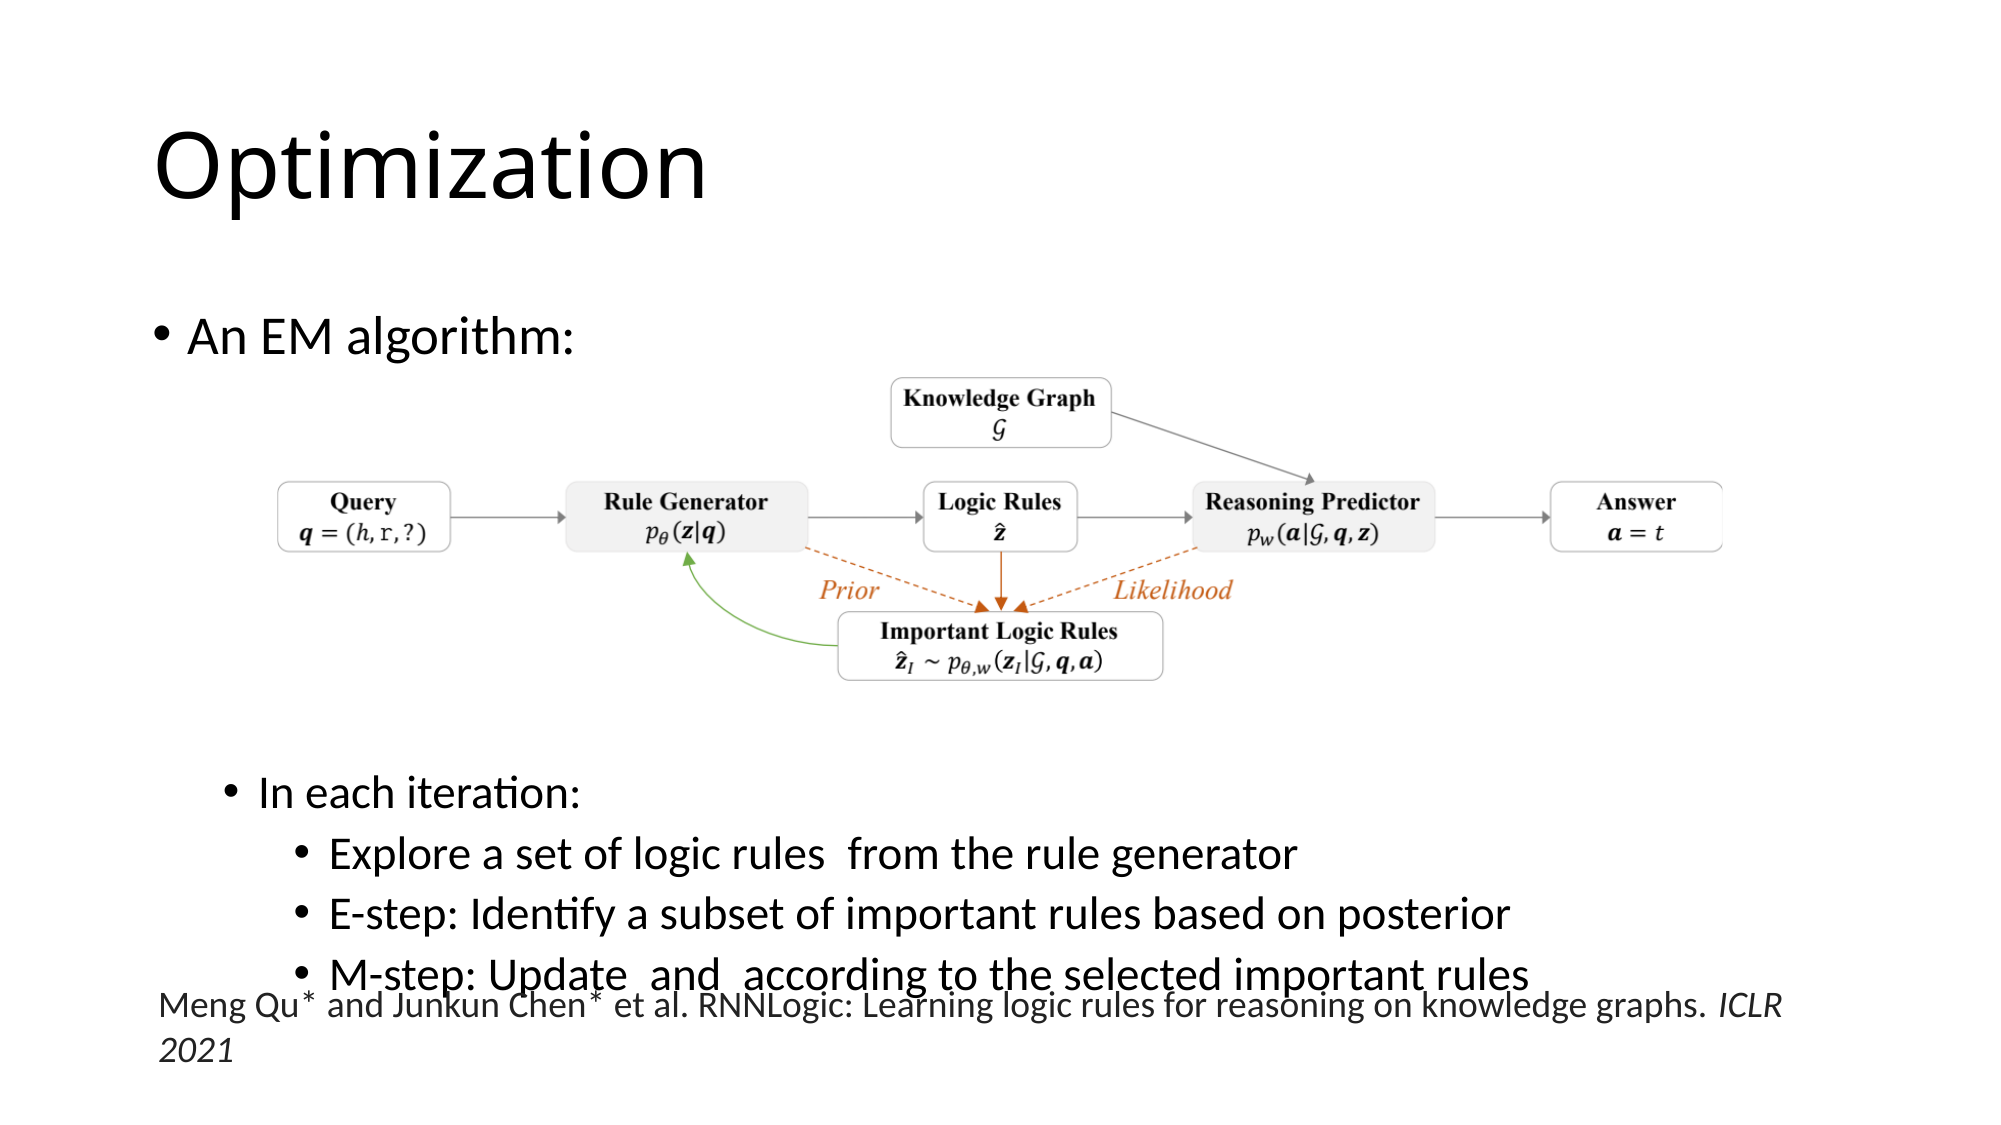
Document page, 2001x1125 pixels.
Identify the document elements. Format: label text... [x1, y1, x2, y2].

picture [277, 373, 1723, 683]
text_box Meng Qu* and Junkun Chen* et al. RNNLogic: Learning logic rules for reasoning on knowledge graphs. ICLR 2021 [143, 973, 1869, 1078]
title Optimization [137, 59, 1863, 278]
